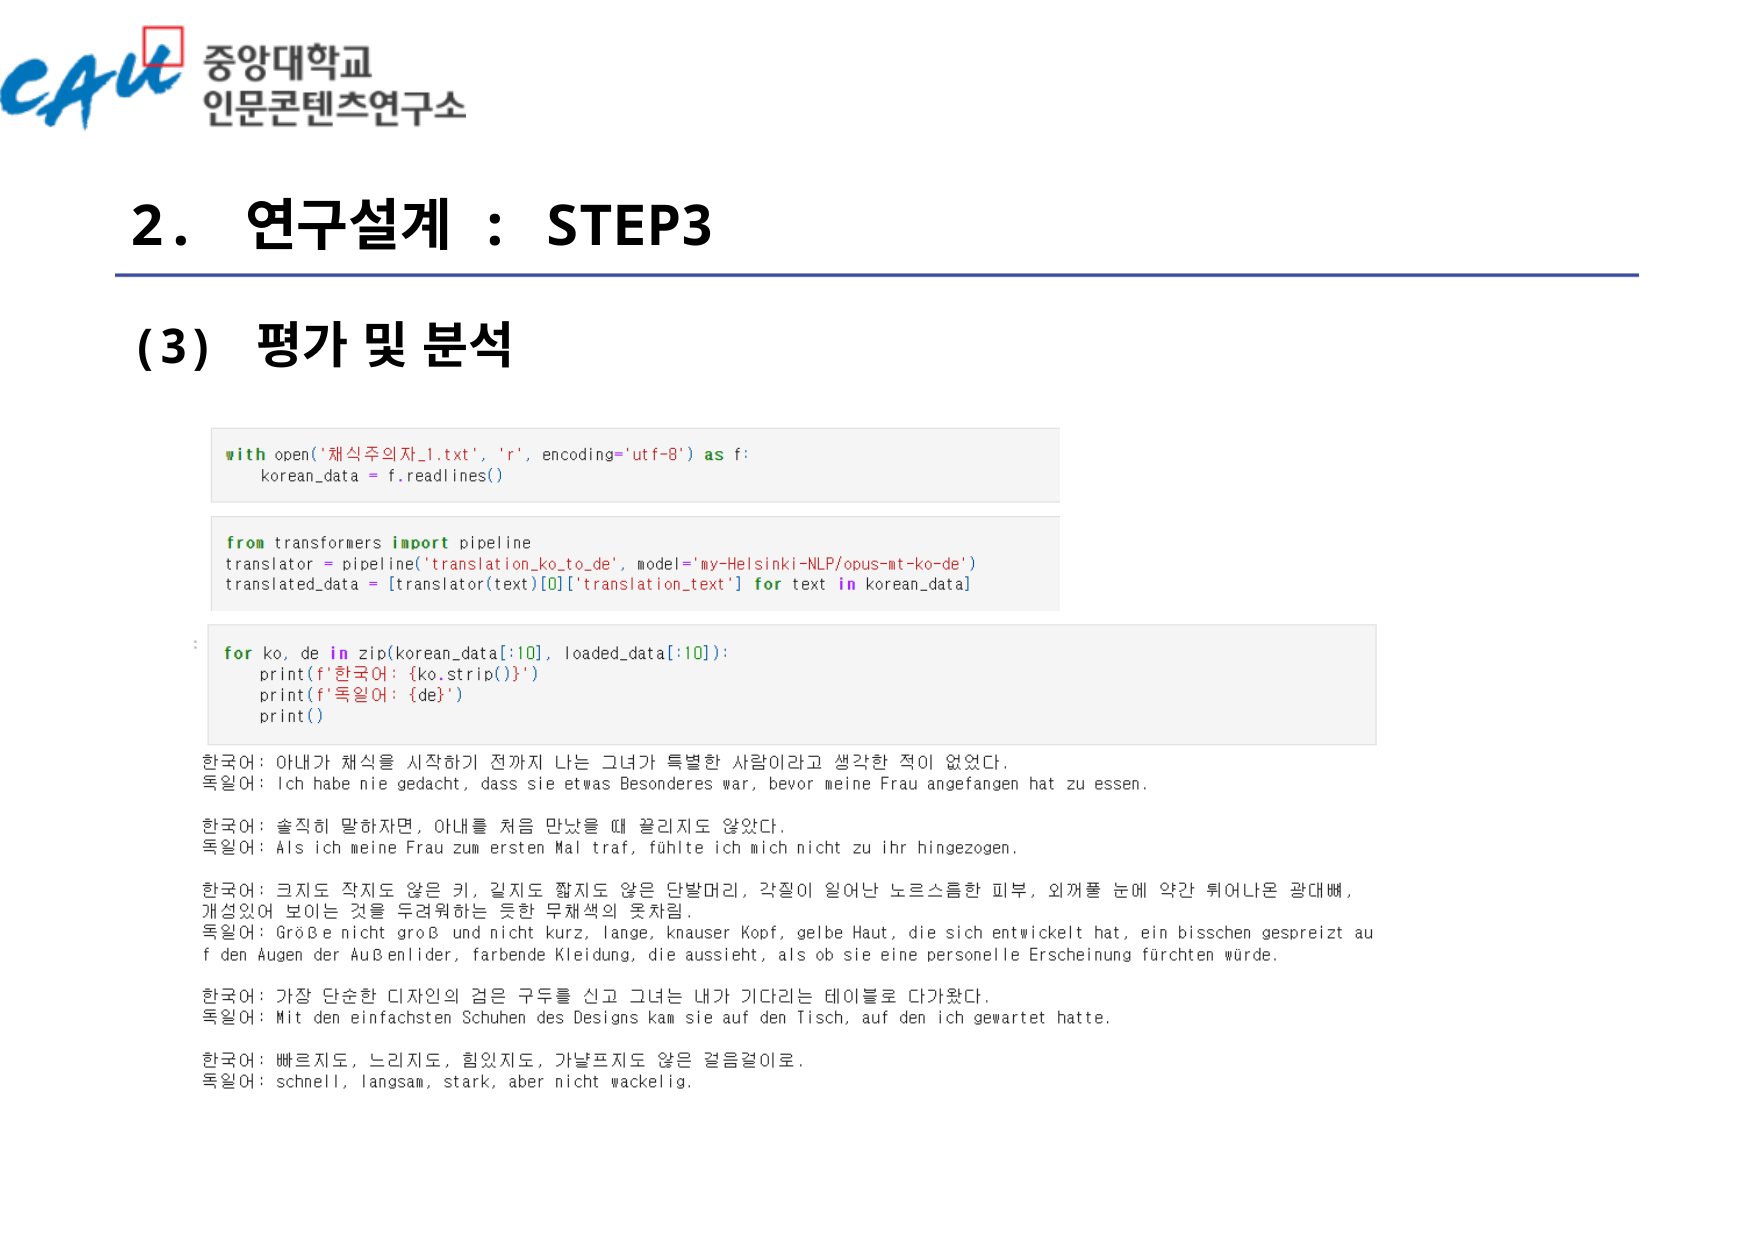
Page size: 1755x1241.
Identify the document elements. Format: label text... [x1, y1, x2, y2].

picture [202, 419, 1060, 612]
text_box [0, 0, 466, 175]
picture [189, 614, 1401, 1091]
text_box 2. 연구설계 : STEP3 [115, 181, 1601, 265]
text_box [115, 269, 1639, 282]
text_box (3) 평가 및 분석 [115, 306, 1368, 381]
